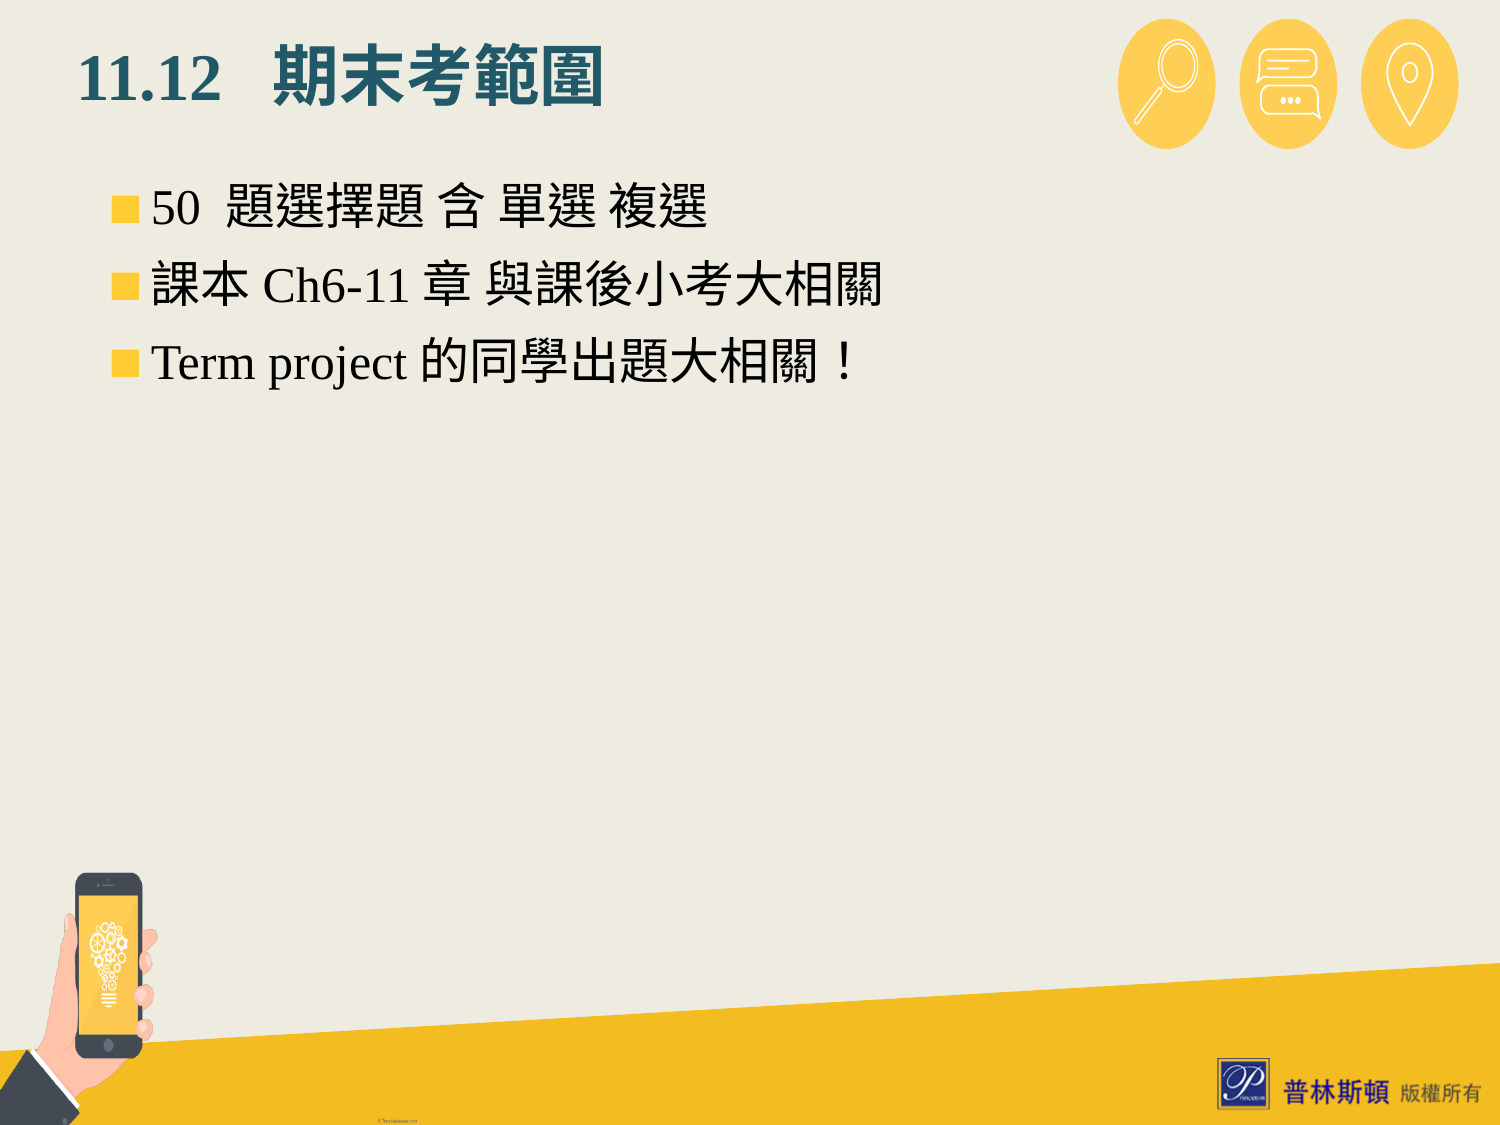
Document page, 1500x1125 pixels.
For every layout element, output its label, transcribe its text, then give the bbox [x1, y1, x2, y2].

picture [103, 341, 139, 377]
picture [1217, 1058, 1500, 1125]
picture [103, 187, 139, 223]
picture [0, 810, 420, 1125]
title 11.12 期末考範圍 [76, 19, 1459, 114]
picture [103, 264, 139, 300]
list 50 題選擇題 含 單選 複選 課本Ch6-11章 與課後小考大相關 Term project的同學出題大相關！ [76, 160, 1459, 1059]
